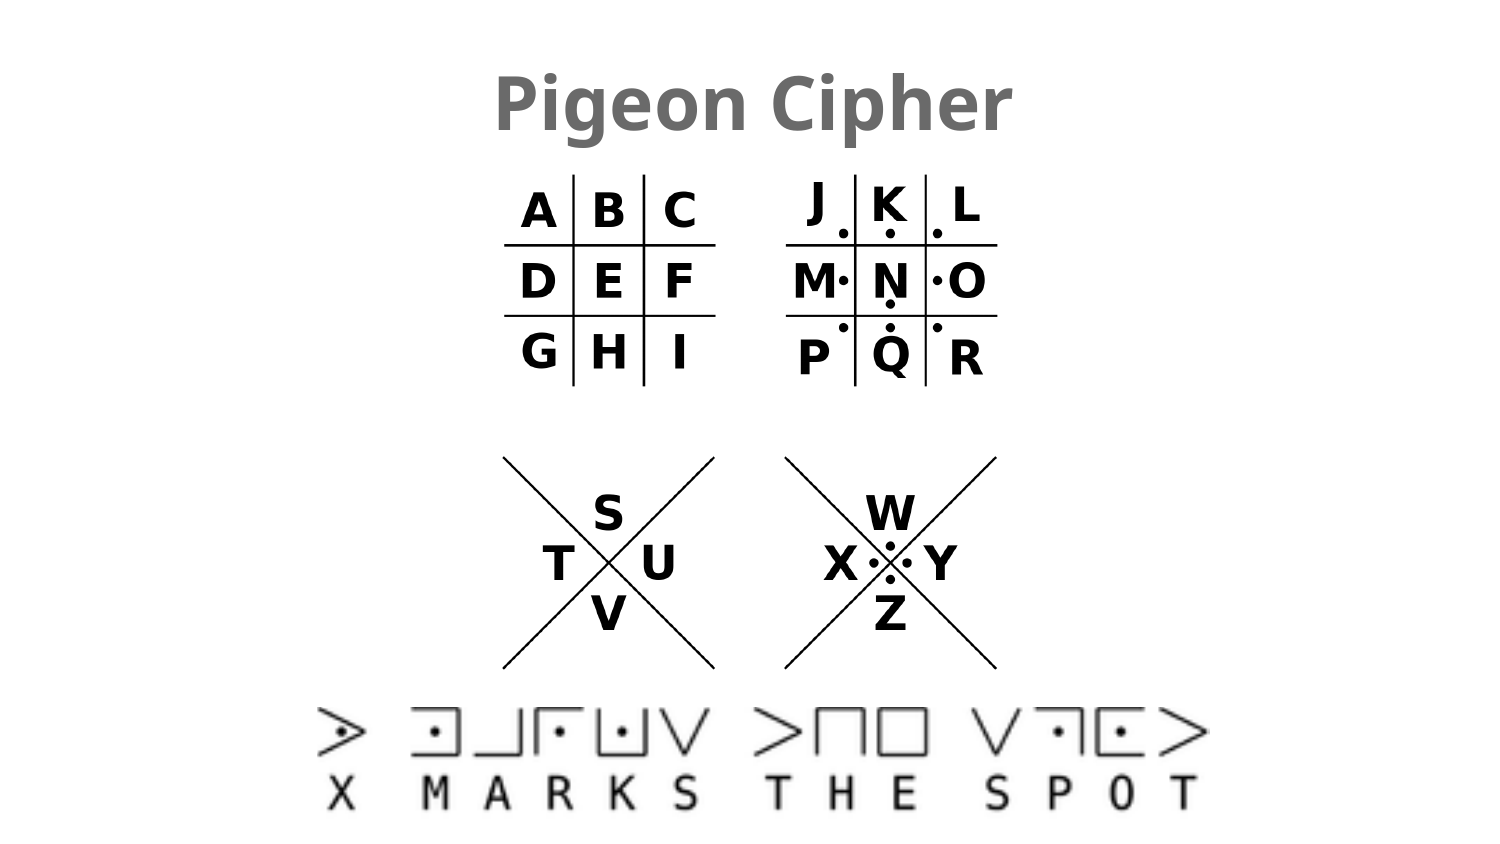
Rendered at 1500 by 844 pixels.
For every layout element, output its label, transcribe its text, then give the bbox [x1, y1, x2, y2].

subtitle Pigeon Cipher [201, 27, 1307, 158]
picture [479, 151, 1021, 693]
picture [317, 706, 1211, 844]
